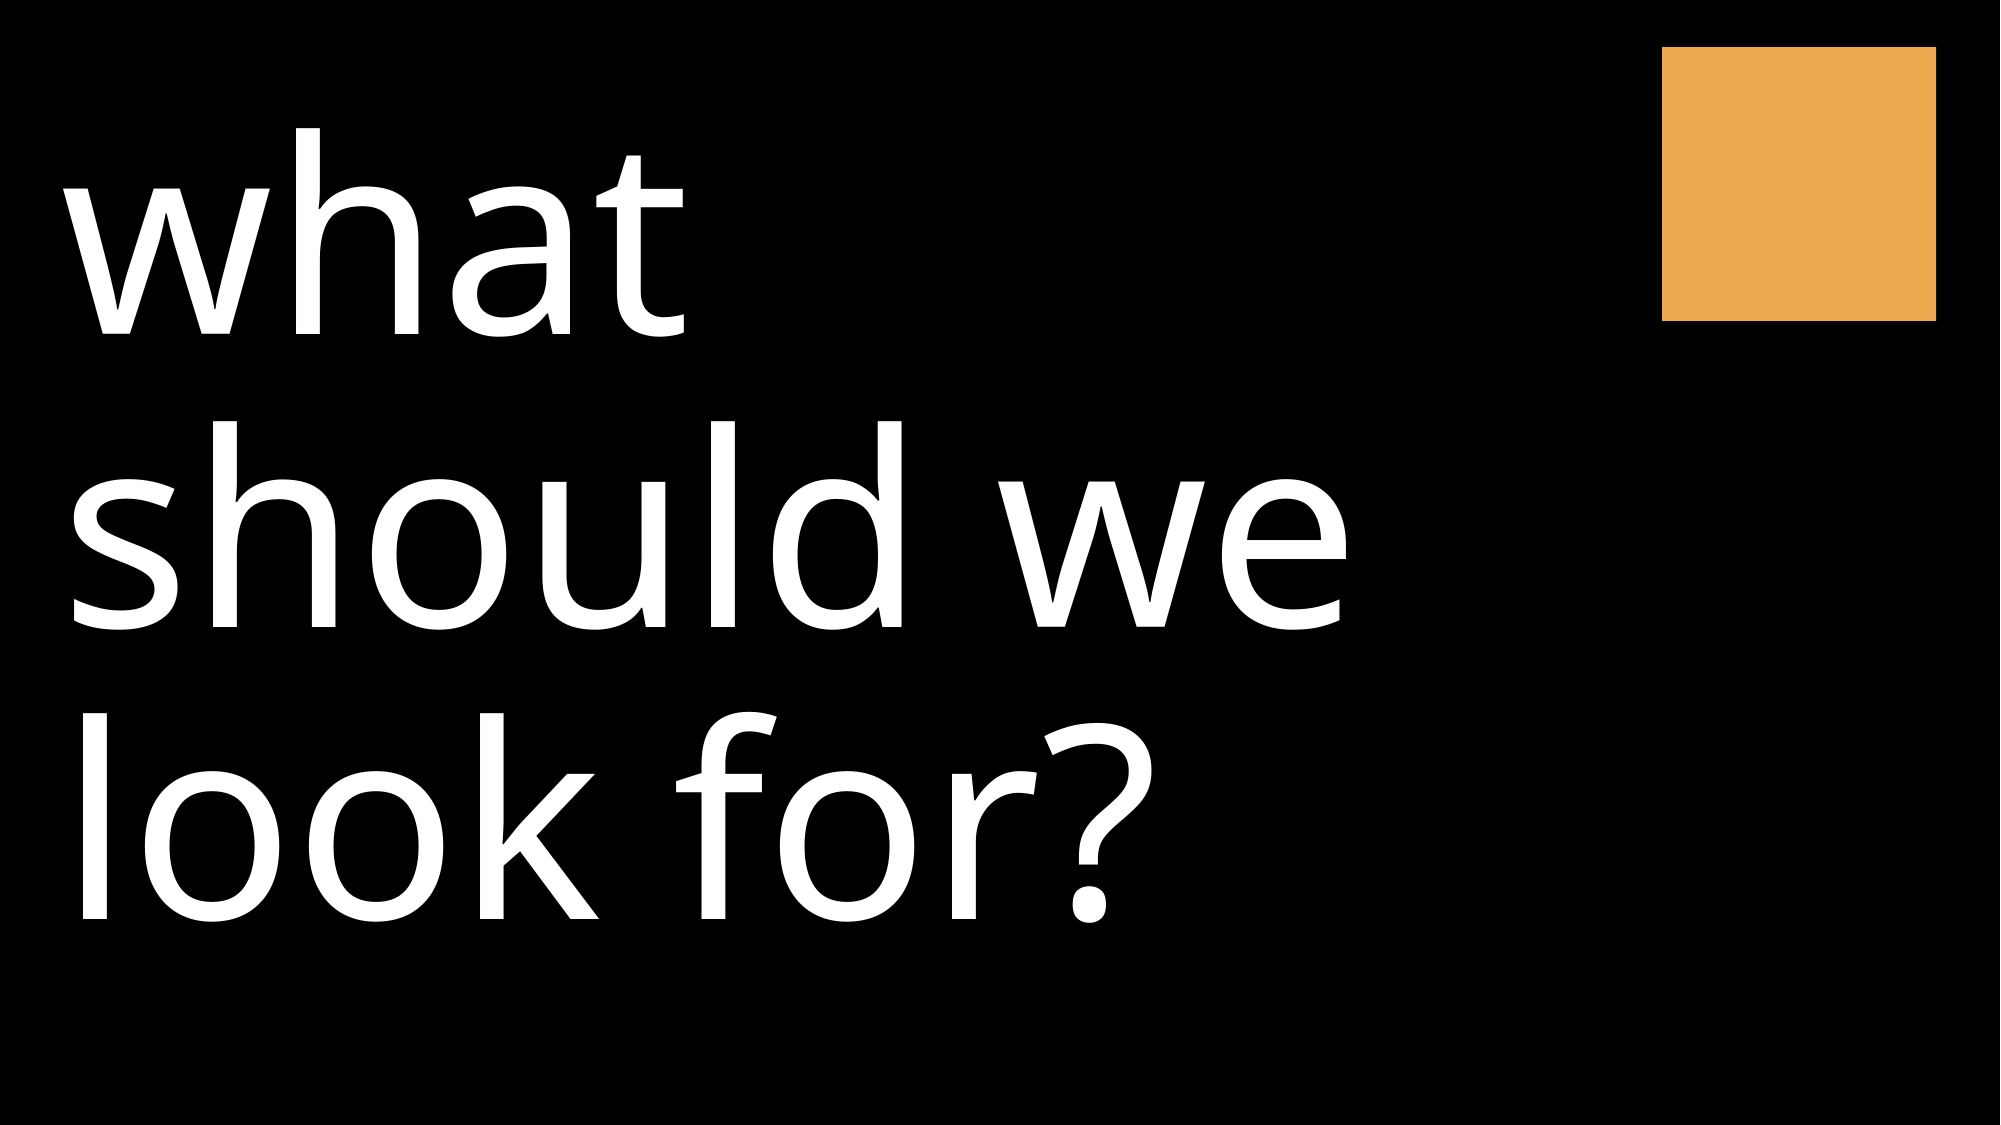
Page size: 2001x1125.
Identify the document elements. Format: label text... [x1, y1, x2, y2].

text_box [1661, 46, 1937, 322]
title what should we look for? [45, 593, 1546, 986]
